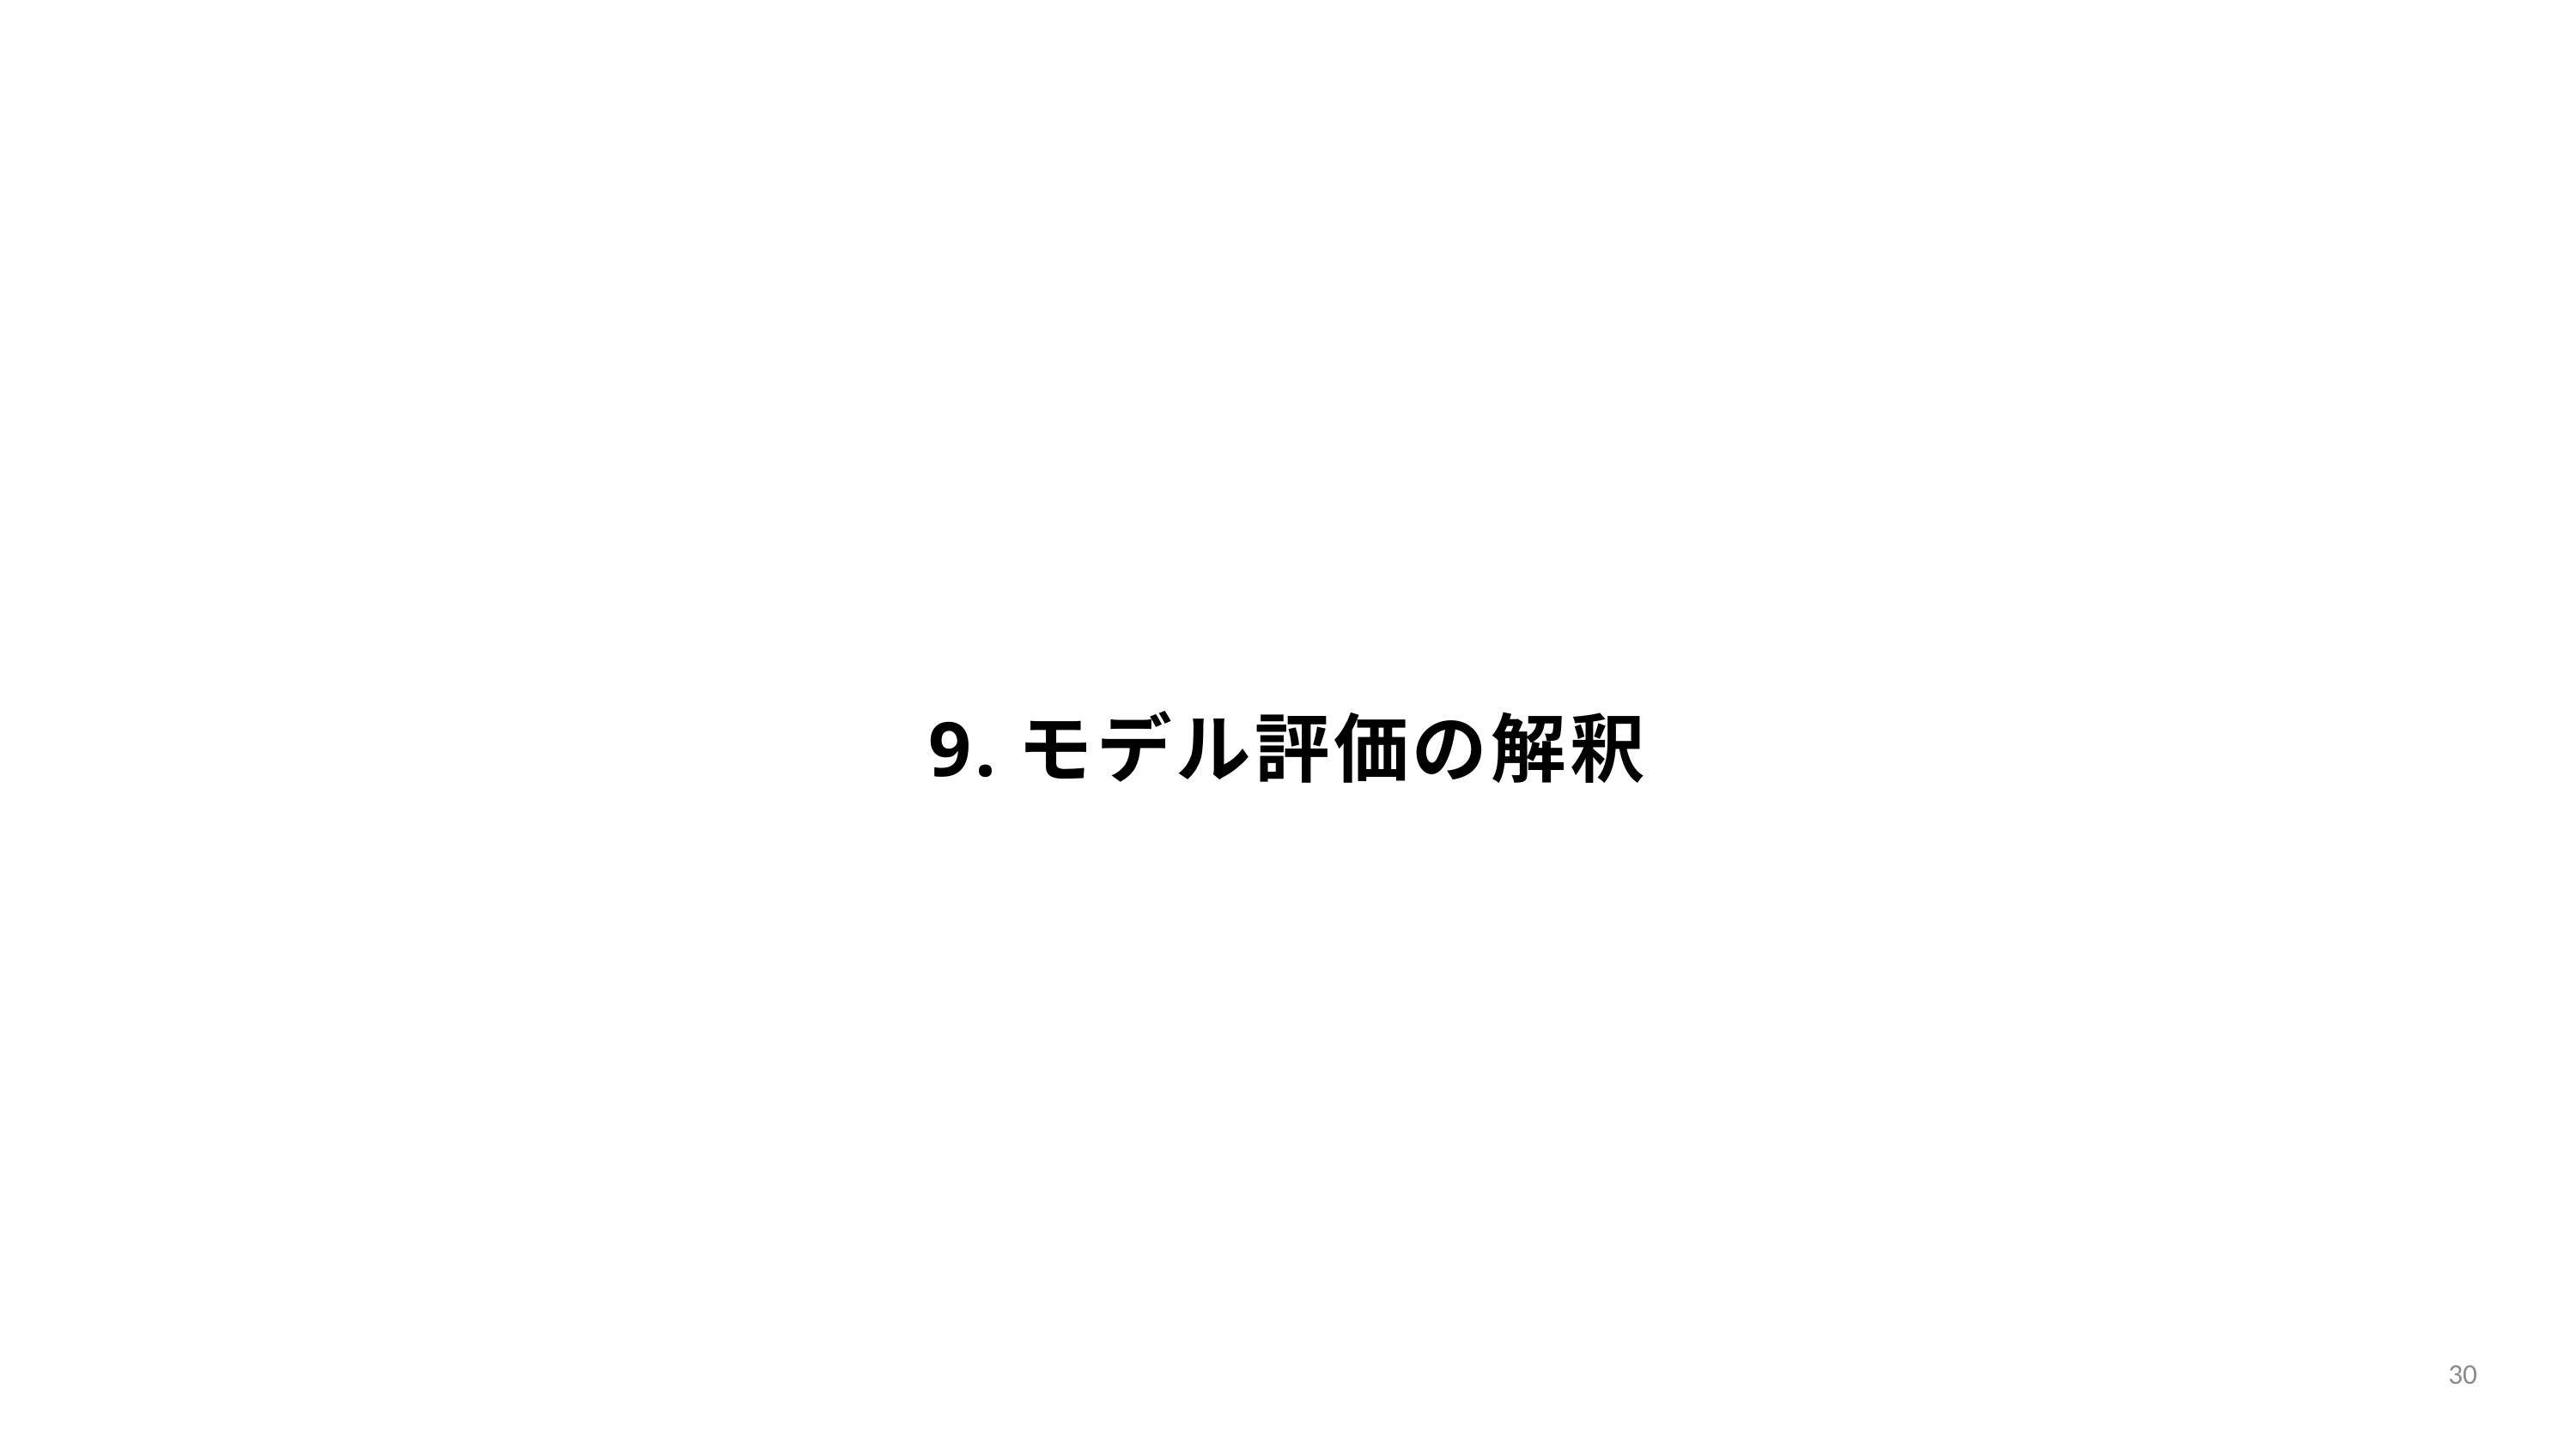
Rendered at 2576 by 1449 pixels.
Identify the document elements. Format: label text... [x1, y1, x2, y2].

text_box 9.モデル評価の解釈 [928, 670, 1648, 791]
slide_number 30 [2190, 1346, 2490, 1398]
